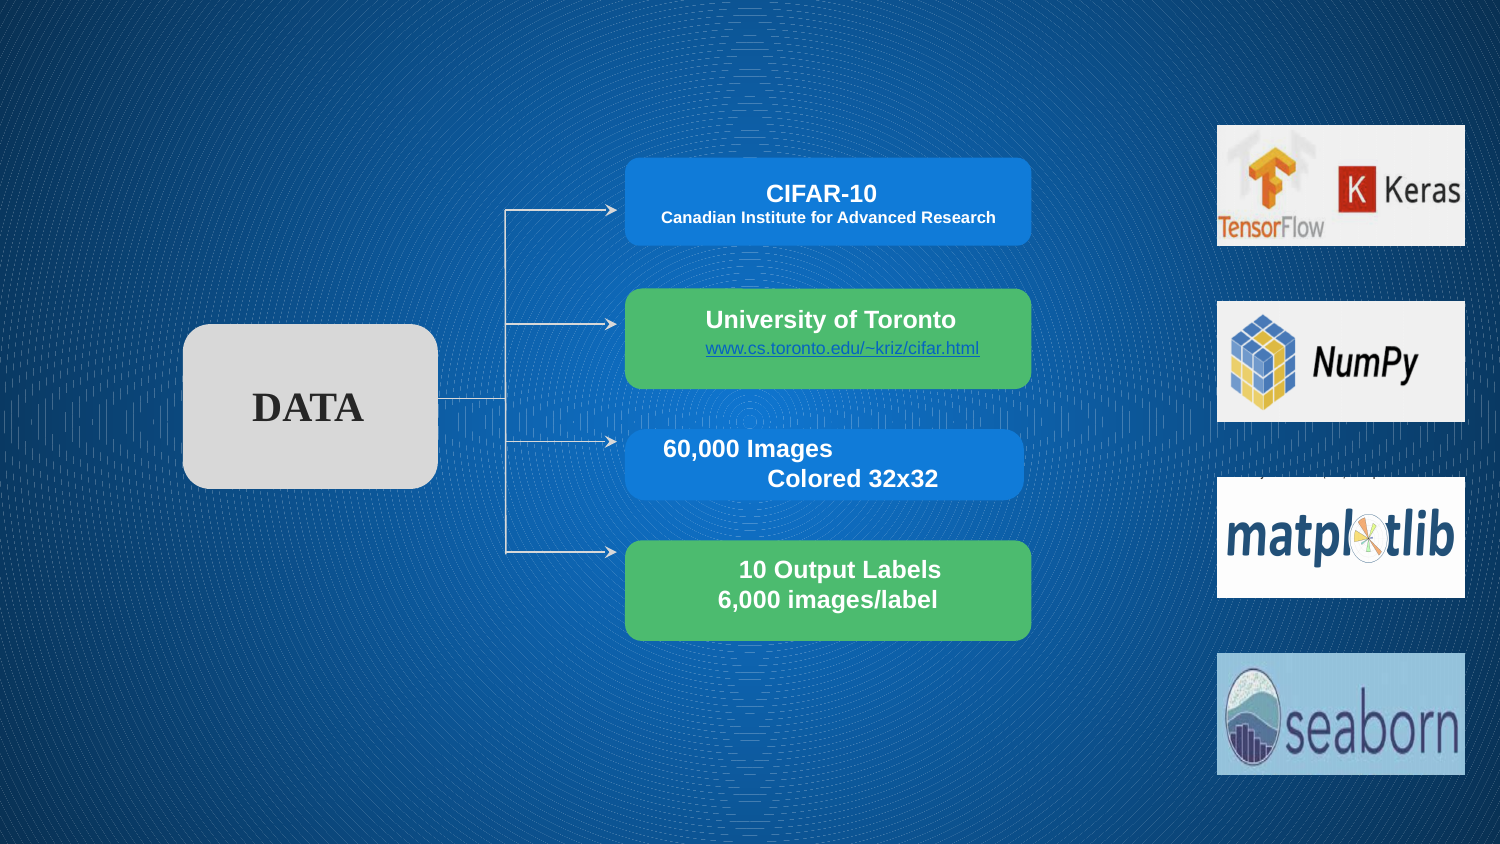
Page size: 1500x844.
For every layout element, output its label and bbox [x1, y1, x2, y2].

picture [1217, 477, 1465, 599]
text_box [182, 157, 1053, 809]
picture [1217, 653, 1465, 775]
text_box [69, 20, 1435, 86]
picture [1217, 125, 1465, 246]
picture [1217, 301, 1465, 423]
